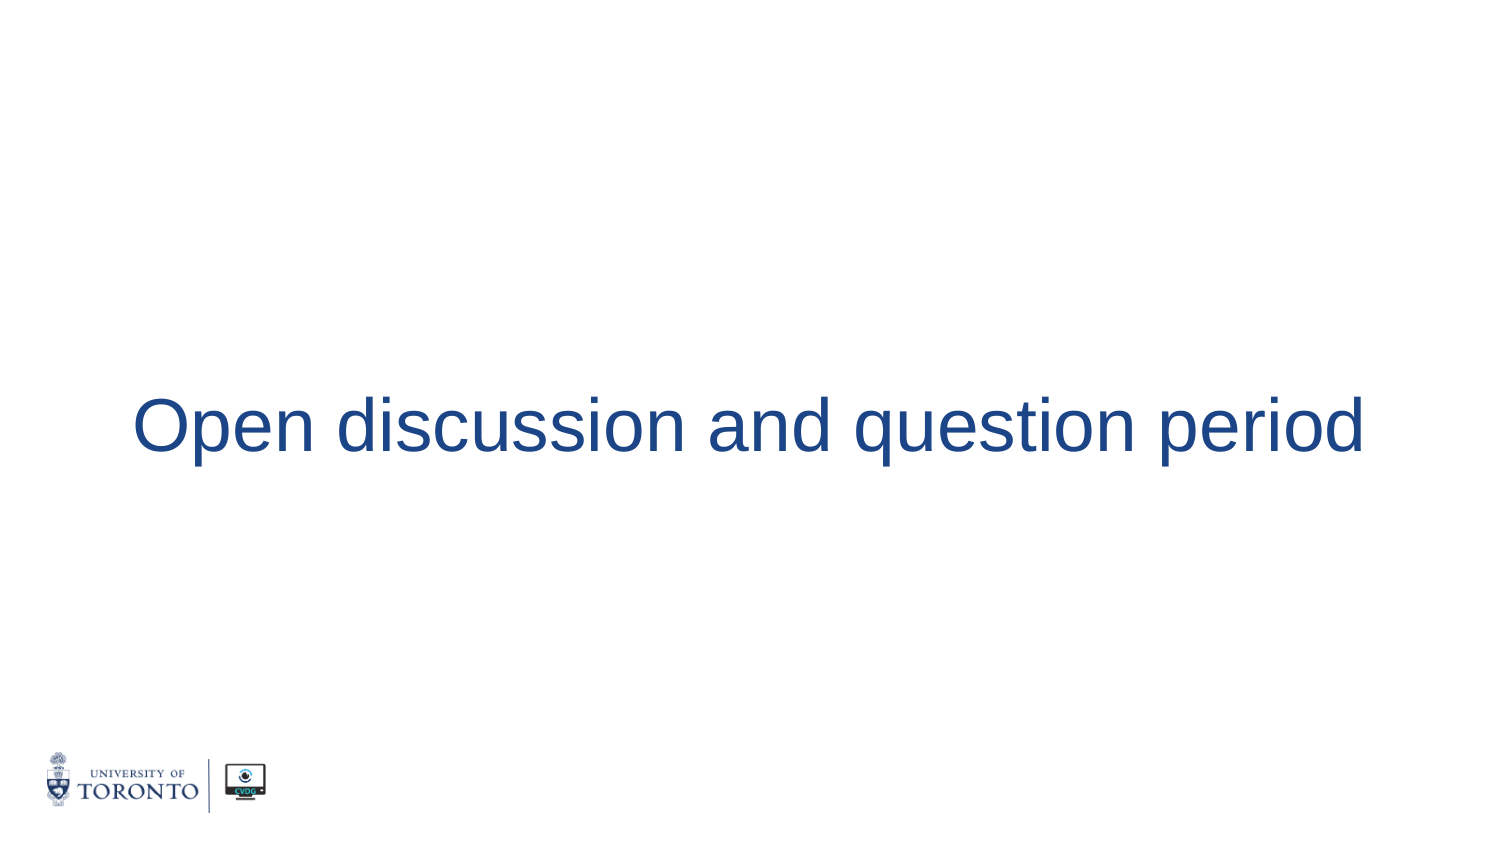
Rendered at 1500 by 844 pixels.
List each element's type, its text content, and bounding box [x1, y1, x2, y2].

picture [34, 737, 289, 824]
title Open discussion and question period [51, 352, 1449, 491]
